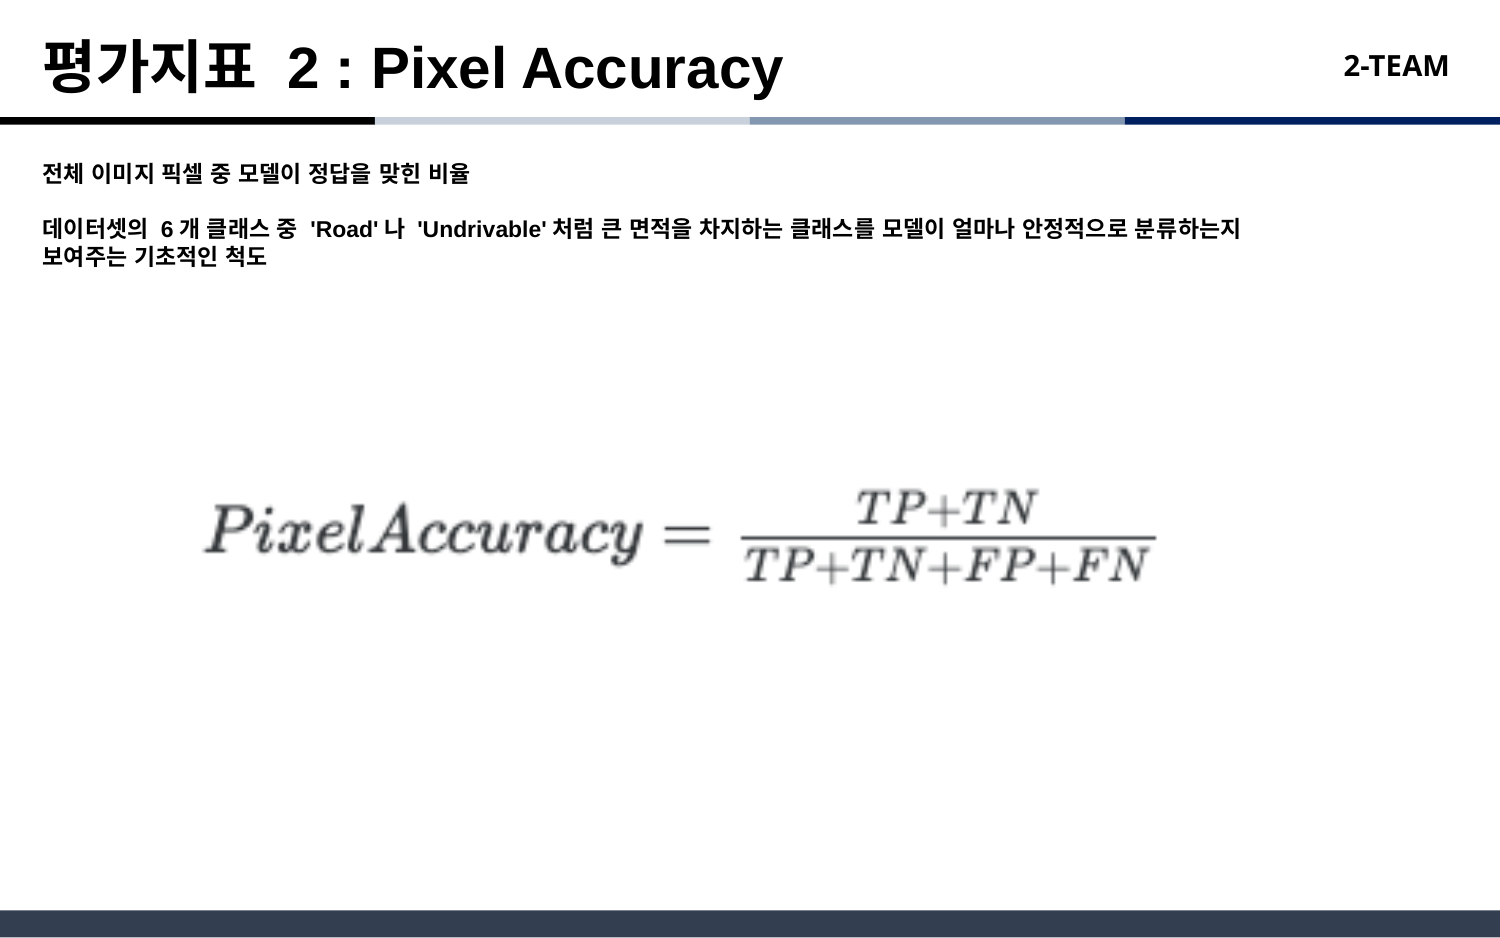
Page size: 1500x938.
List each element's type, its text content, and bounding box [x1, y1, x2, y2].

text_box 평가지표 2 : Pixel Accuracy [28, 23, 868, 107]
picture [194, 439, 1306, 652]
text_box 전체 이미지 픽셀 중 모델이 정답을 맞힌 비율 데이터셋의 6개 클래스 중 'Road'나 'Undrivable'처럼 큰 면적을 차지하는 클래스를 모델이 얼마나 안정적으로 분류하는지 보여주는 기초적인 척도 [27, 152, 1293, 278]
